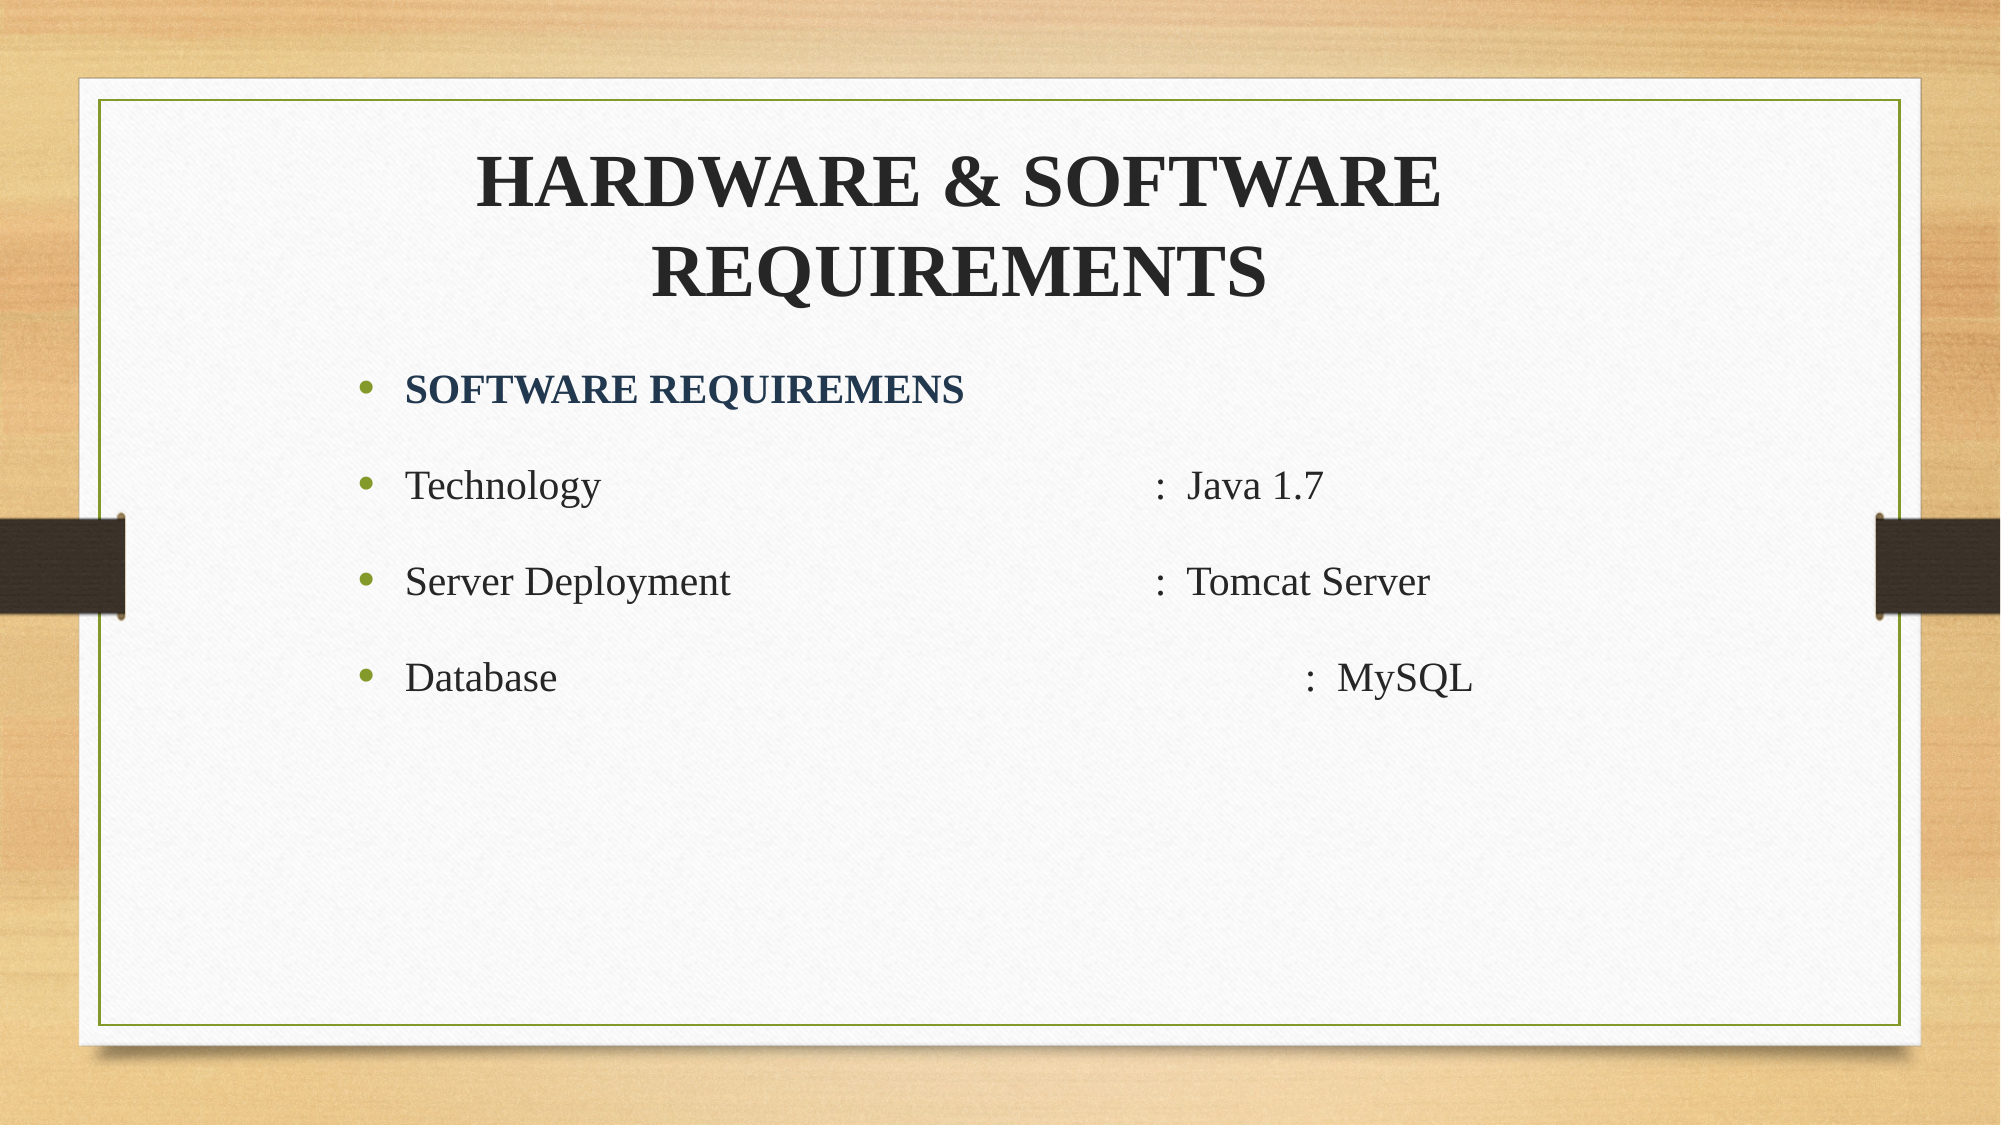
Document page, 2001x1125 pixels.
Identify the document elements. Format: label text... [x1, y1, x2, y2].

picture [0, 0, 2001, 1125]
text_box HARDWARE & SOFTWARE REQUIREMENTS [244, 124, 1676, 314]
text_box SOFTWARE REQUIREMENS Technology : Java 1.7 Server Deployment : Tomcat Server Database : MySQL [343, 329, 1627, 710]
